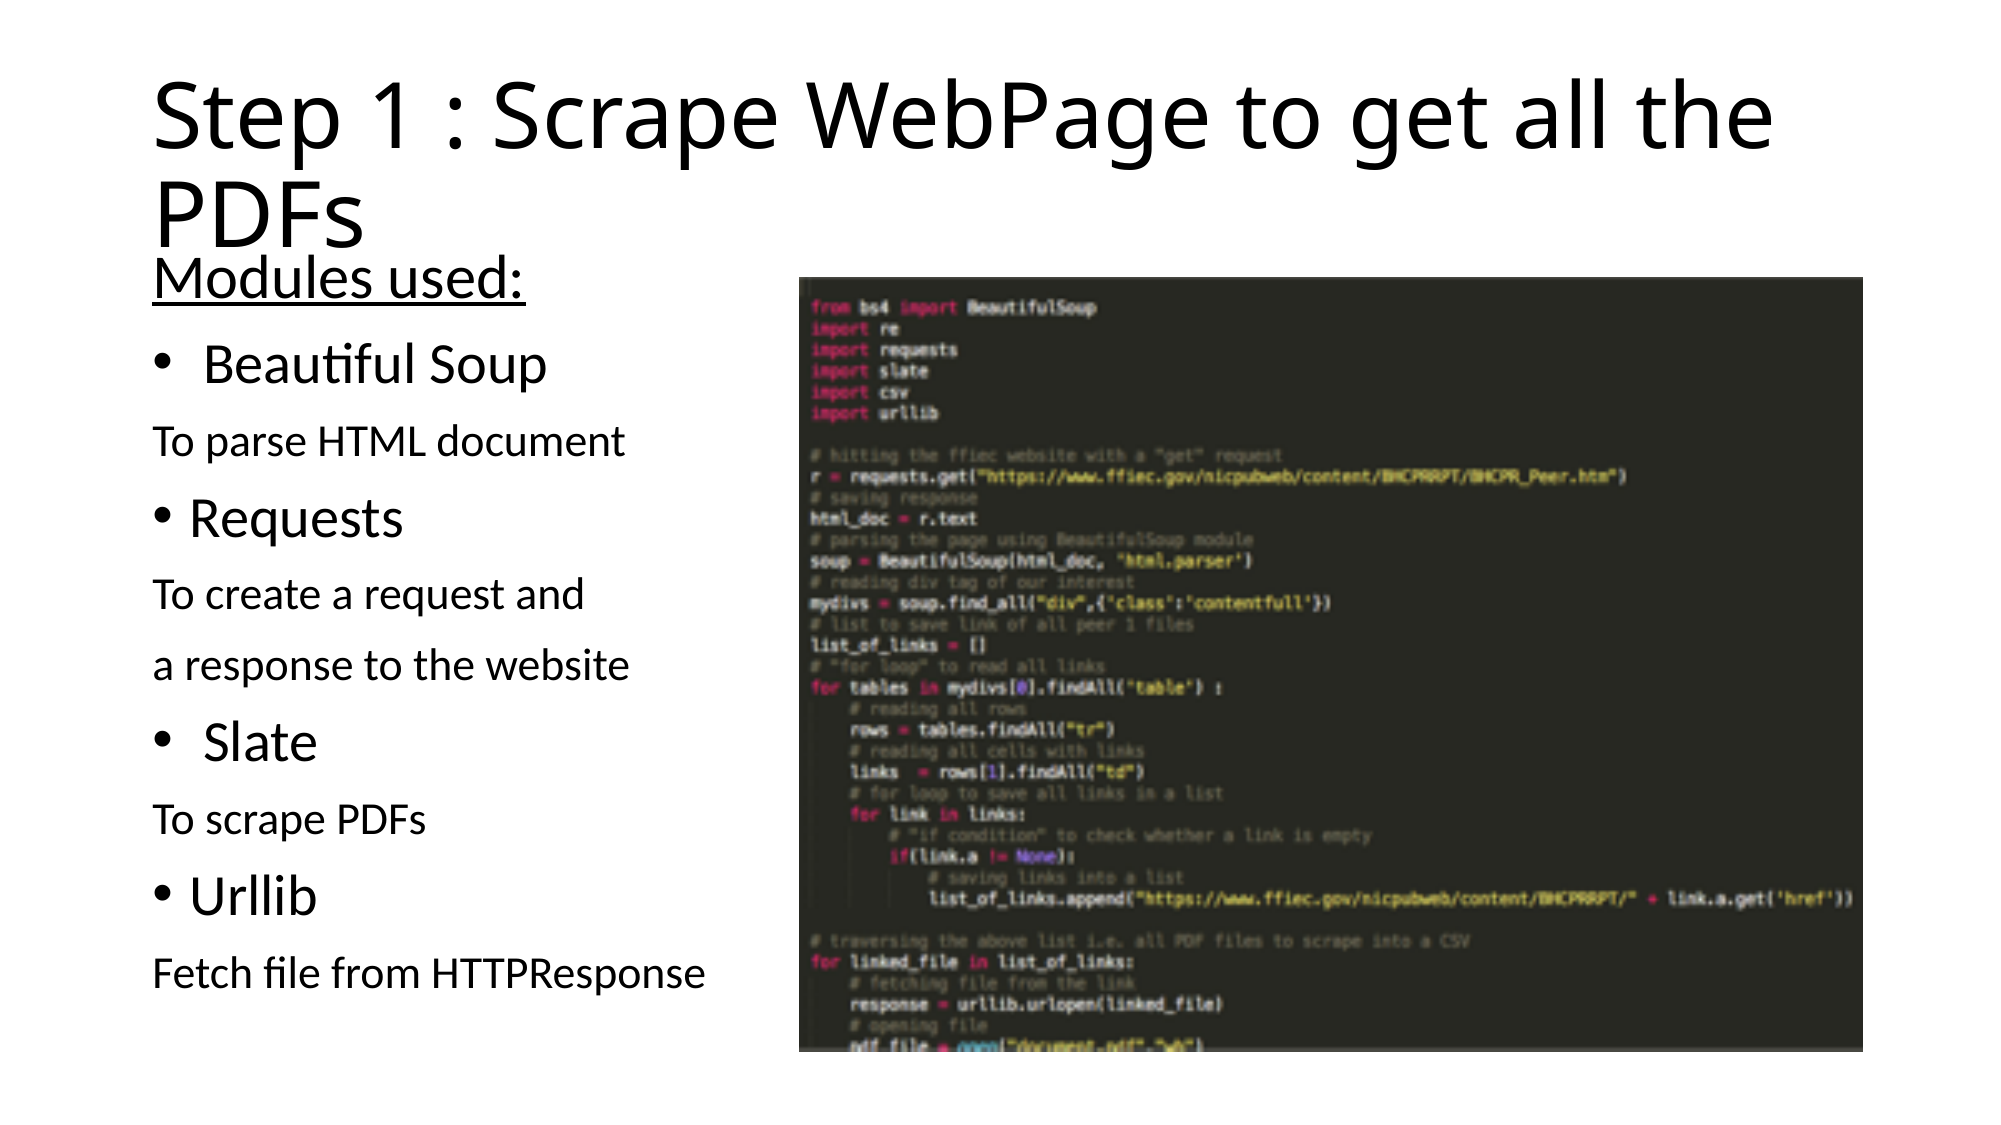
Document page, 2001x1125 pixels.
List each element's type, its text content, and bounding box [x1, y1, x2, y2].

list Modules used: Beautiful Soup To parse HTML document Requests To create a request and a response to the website Slate To scrape PDFs Urllib Fetch file from HTTPResponse [137, 236, 1863, 1014]
picture [799, 277, 1863, 1052]
title Step 1 : Scrape WebPage to get all the PDFs [137, 59, 1863, 236]
